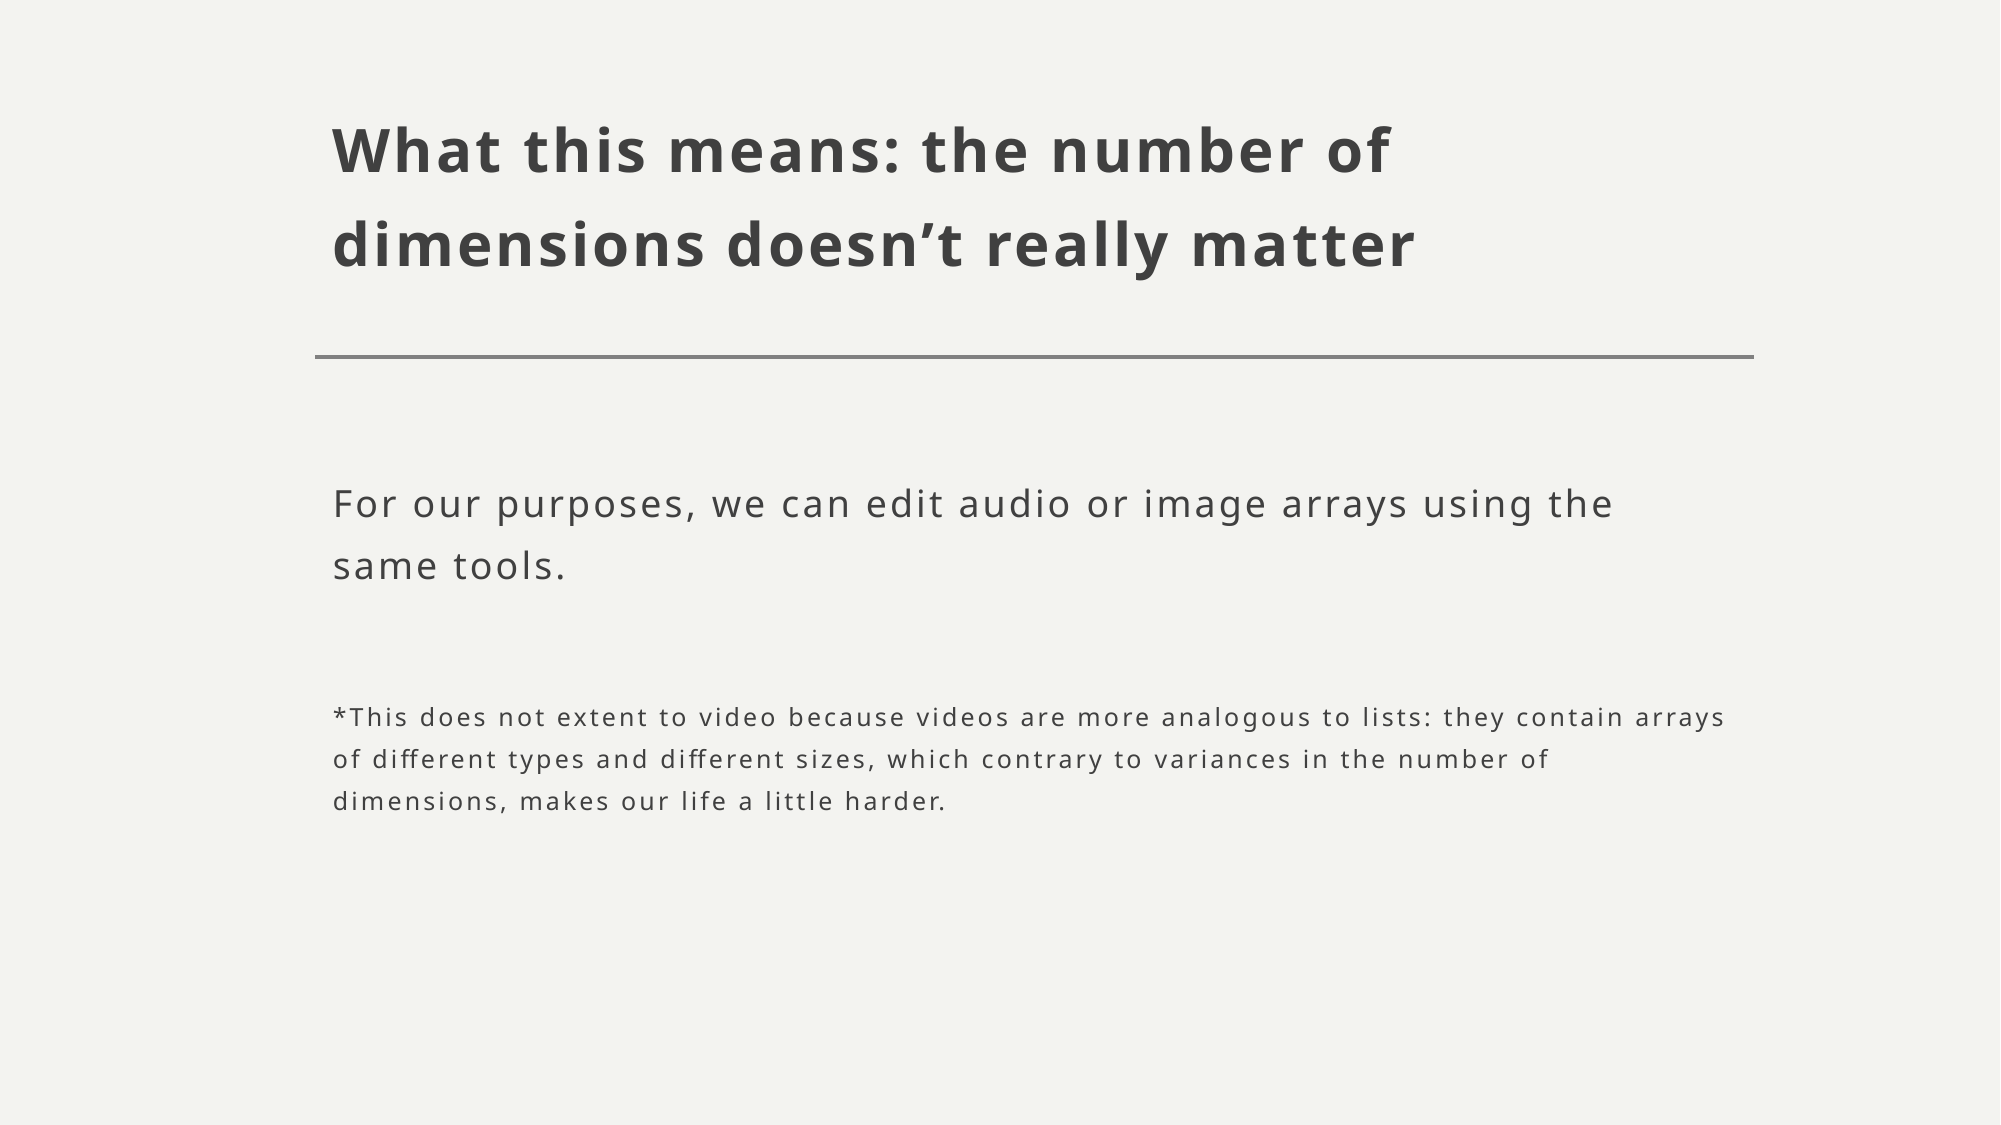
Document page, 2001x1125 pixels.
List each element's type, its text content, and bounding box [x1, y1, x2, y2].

title What this means: the number of dimensions doesn’t really matter [315, 72, 1754, 294]
list For our purposes, we can edit audio or image arrays using the same tools. *This does not extent to video because videos are more analogous to lists: they contain arrays of different types and different sizes, which contrary to variances in the number of dimensions, makes our life a little harder. [315, 379, 1754, 979]
